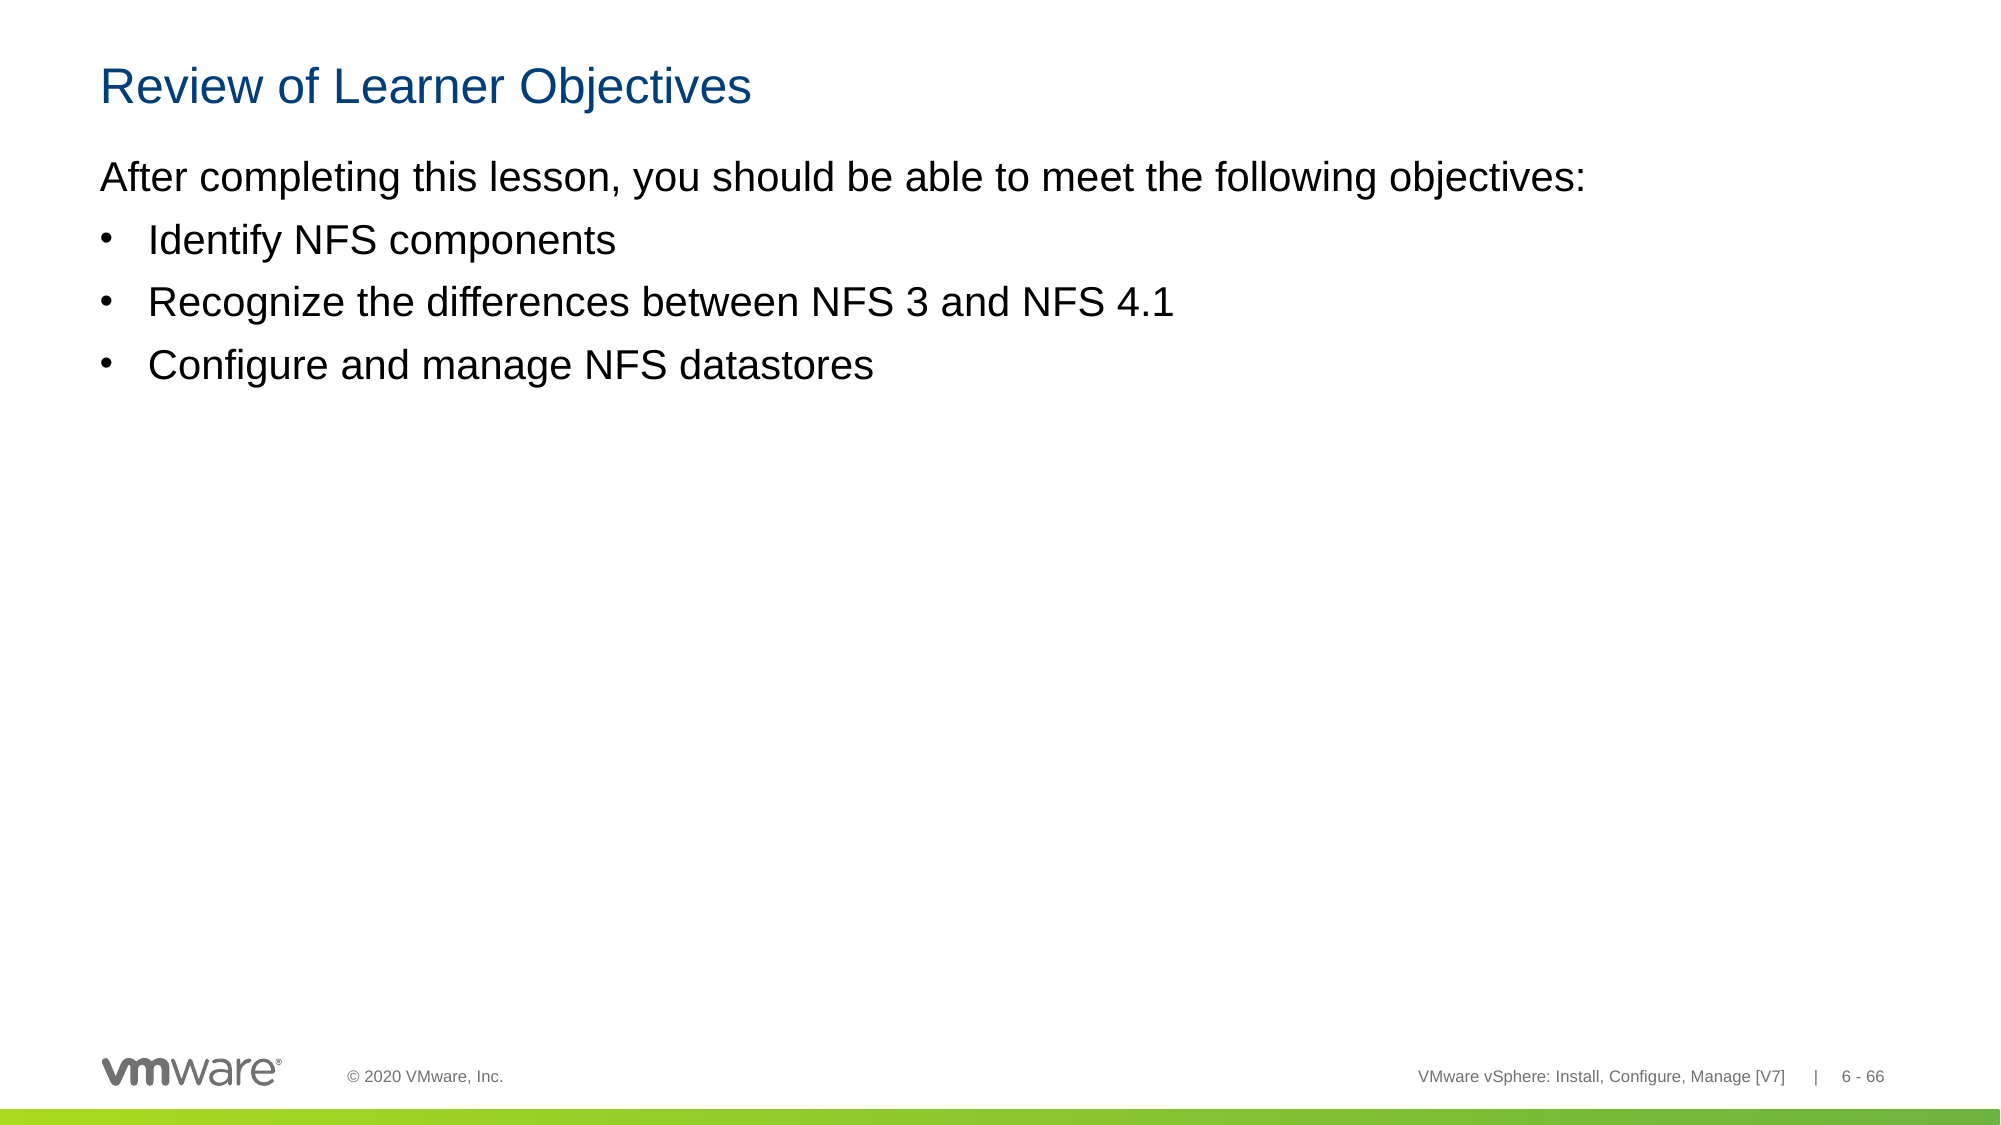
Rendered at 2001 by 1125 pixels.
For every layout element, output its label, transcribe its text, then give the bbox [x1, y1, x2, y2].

footer VMware vSphere: Install, Configure, Manage [V7] | 6 - 66 [545, 1060, 1900, 1110]
title Review of Learner Objectives [99, 54, 1900, 113]
list After completing this lesson, you should be able to meet the following objectives: Identify NFS components Recognize the differences between NFS 3 and NFS 4.1 Configure and manage NFS datastores [99, 149, 1900, 1047]
